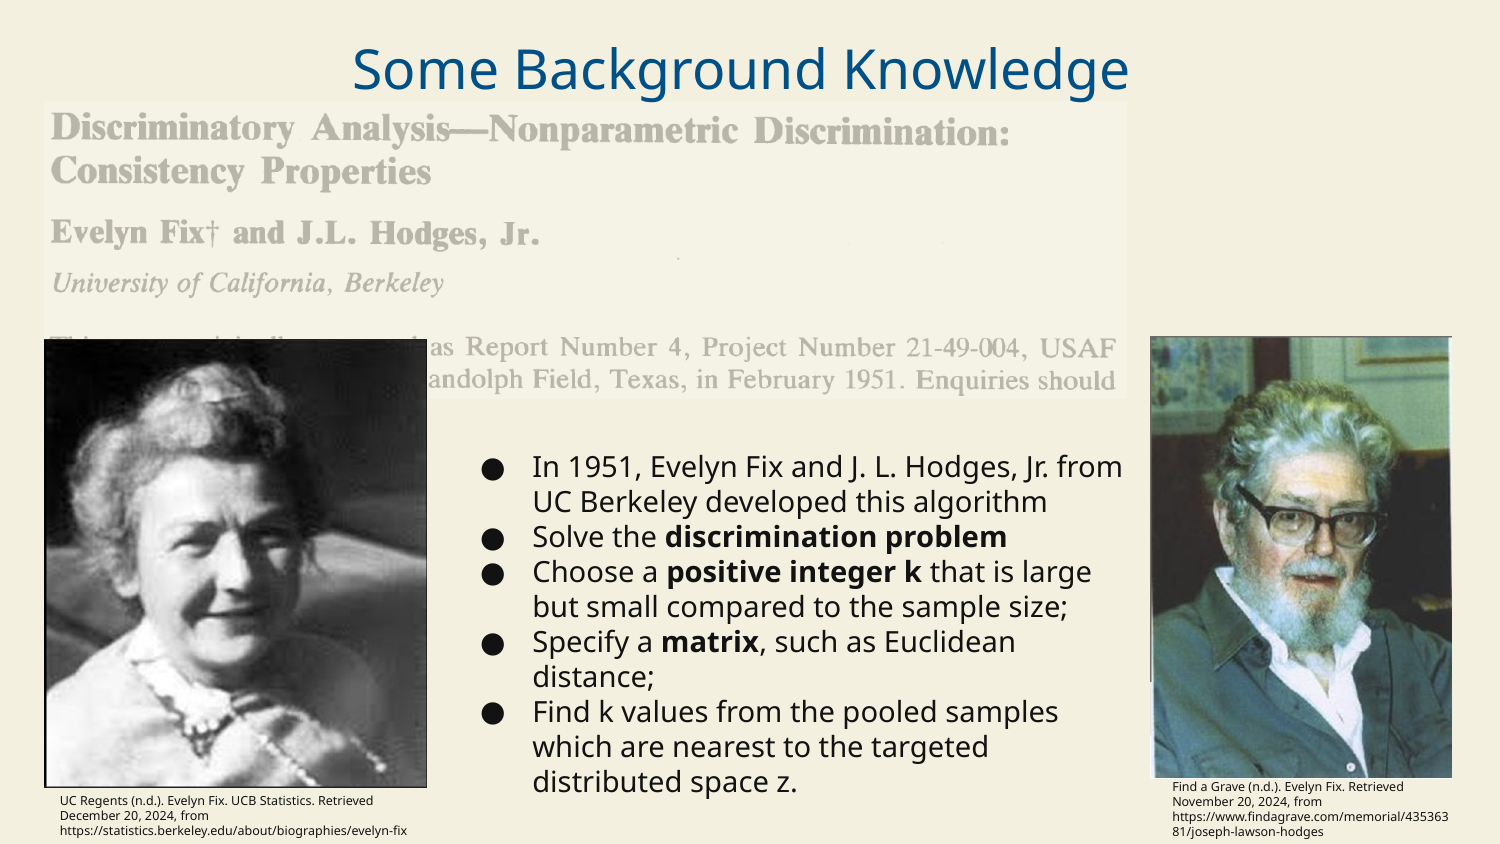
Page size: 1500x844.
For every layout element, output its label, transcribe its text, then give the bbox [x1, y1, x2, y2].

text_box UC Regents (n.d.). Evelyn Fix. UCB Statistics. Retrieved December 20, 2024, from https://statistics.berkeley.edu/about/biographies/evelyn-fix [44, 778, 436, 827]
text_box Find a Grave (n.d.). Evelyn Fix. Retrieved November 20, 2024, from https://www.findagrave.com/memorial/43536381/joseph-lawson-hodges [1157, 763, 1468, 844]
picture [1150, 336, 1453, 779]
subtitle Some Background Knowledge [152, 0, 1333, 328]
text_box In 1951, Evelyn Fix and J. L. Hodges, Jr. from UC Berkeley developed this algorithm Solve the discrimination problem Choose a positive integer k that is large but small compared to the sample size; Specify a matrix, such as Euclidean distance; Find k values from the pooled samples which are nearest to the targeted distributed space z. [442, 433, 1151, 802]
picture [44, 101, 1127, 788]
